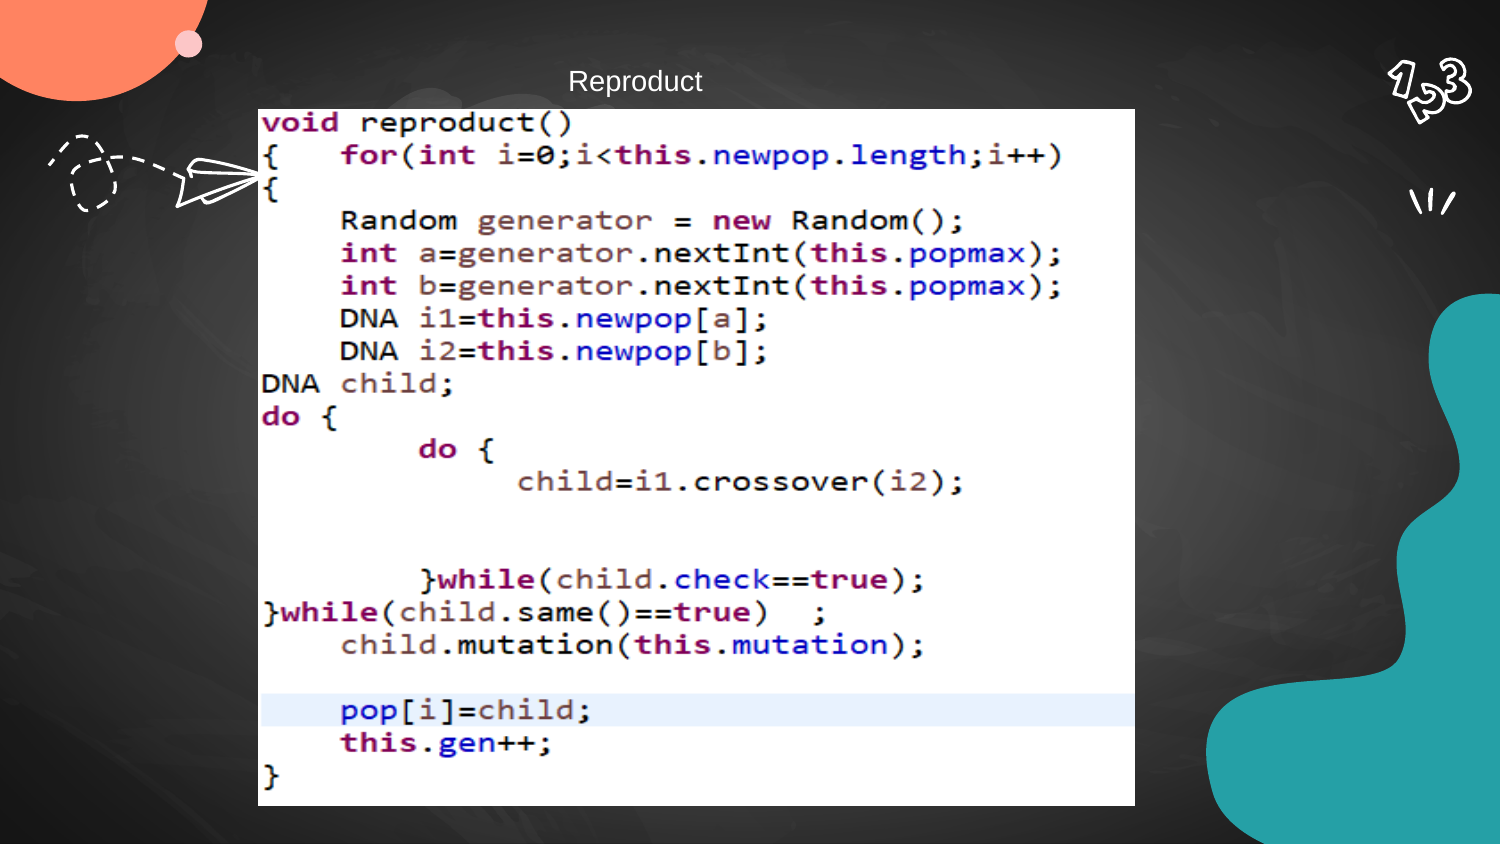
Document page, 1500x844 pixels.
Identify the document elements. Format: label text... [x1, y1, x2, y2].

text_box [1388, 47, 1470, 123]
text_box [1206, 293, 1500, 844]
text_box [1409, 179, 1451, 216]
text_box [48, 135, 165, 211]
text_box Reproduct [553, 54, 988, 105]
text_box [170, 153, 253, 215]
picture [0, 0, 1500, 844]
